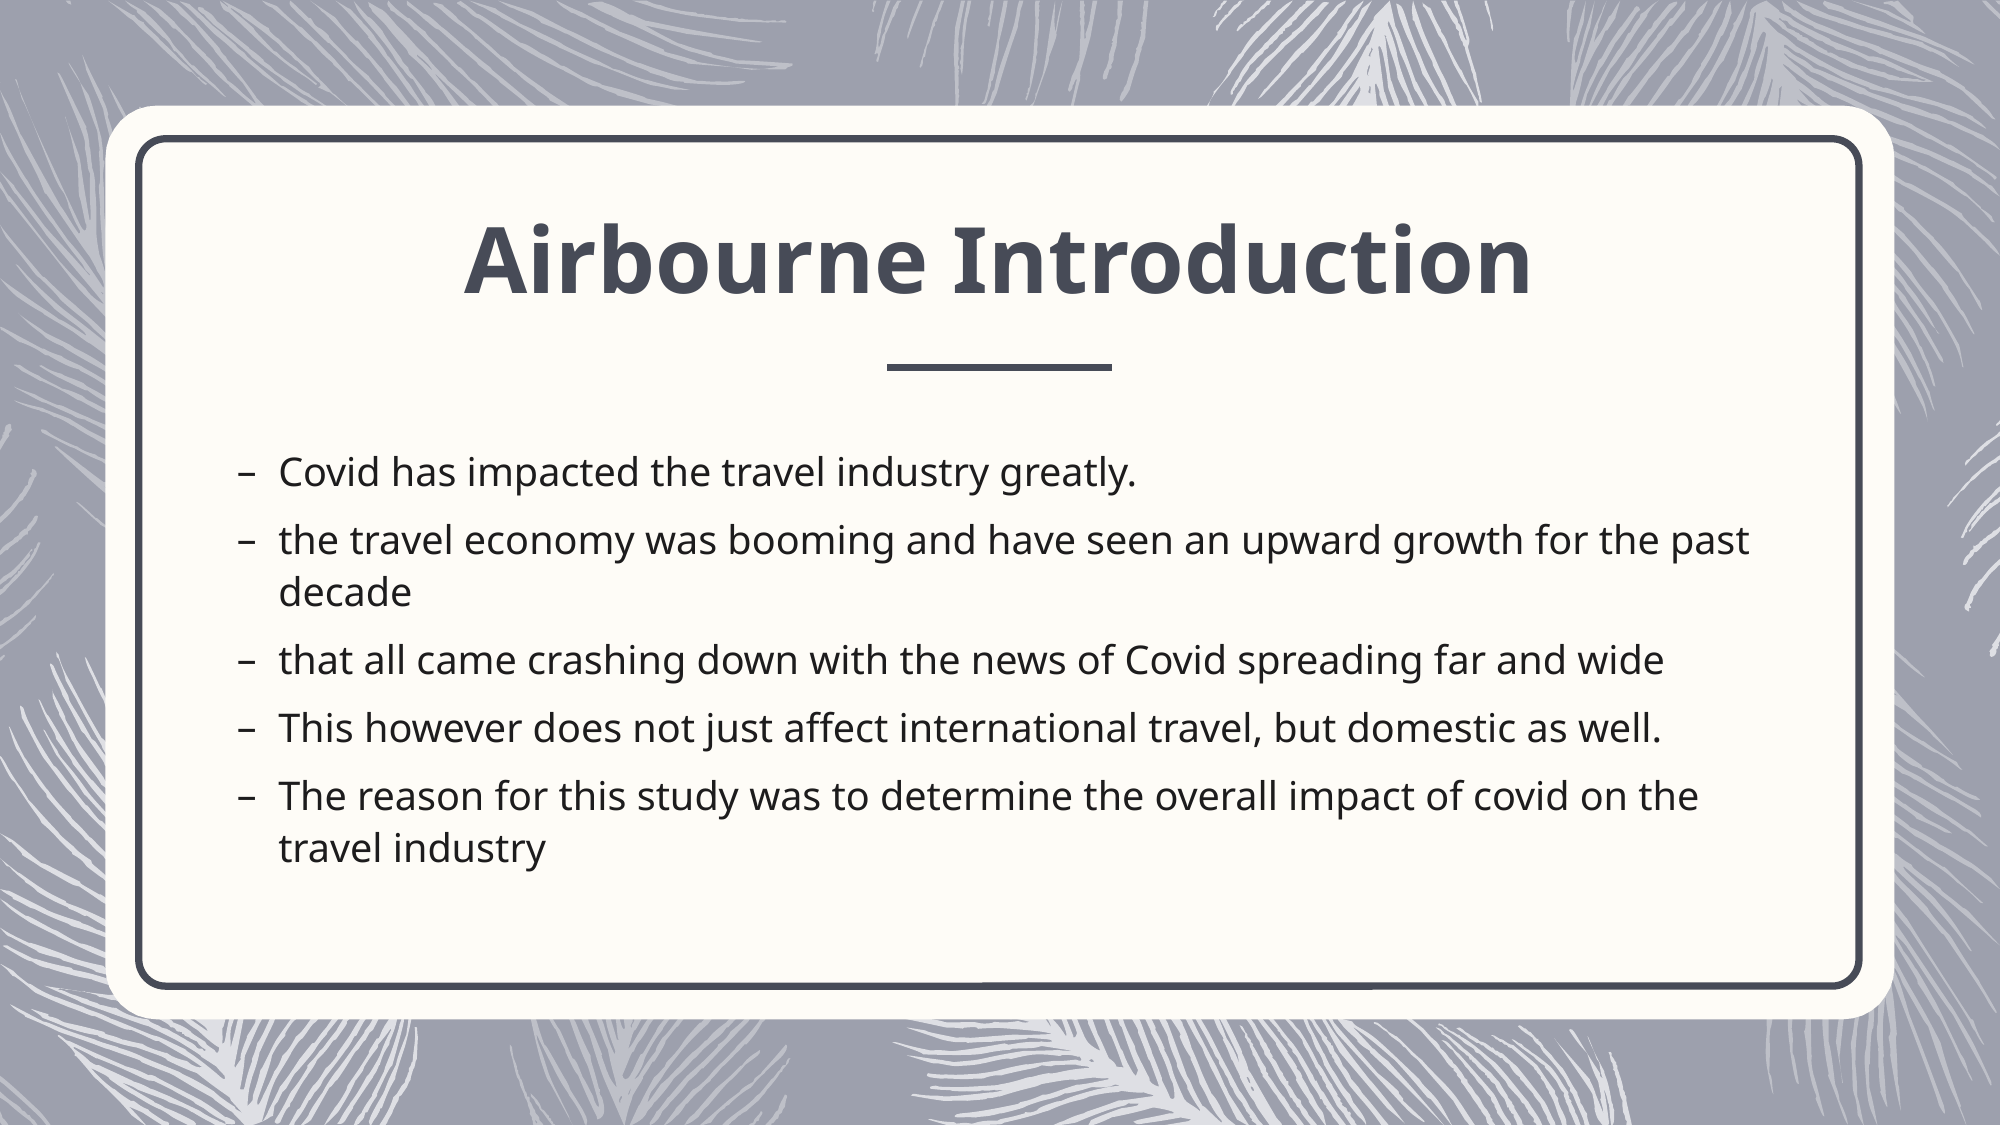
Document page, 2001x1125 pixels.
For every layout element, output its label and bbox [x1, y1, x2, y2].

text_box [0, 0, 2000, 1125]
